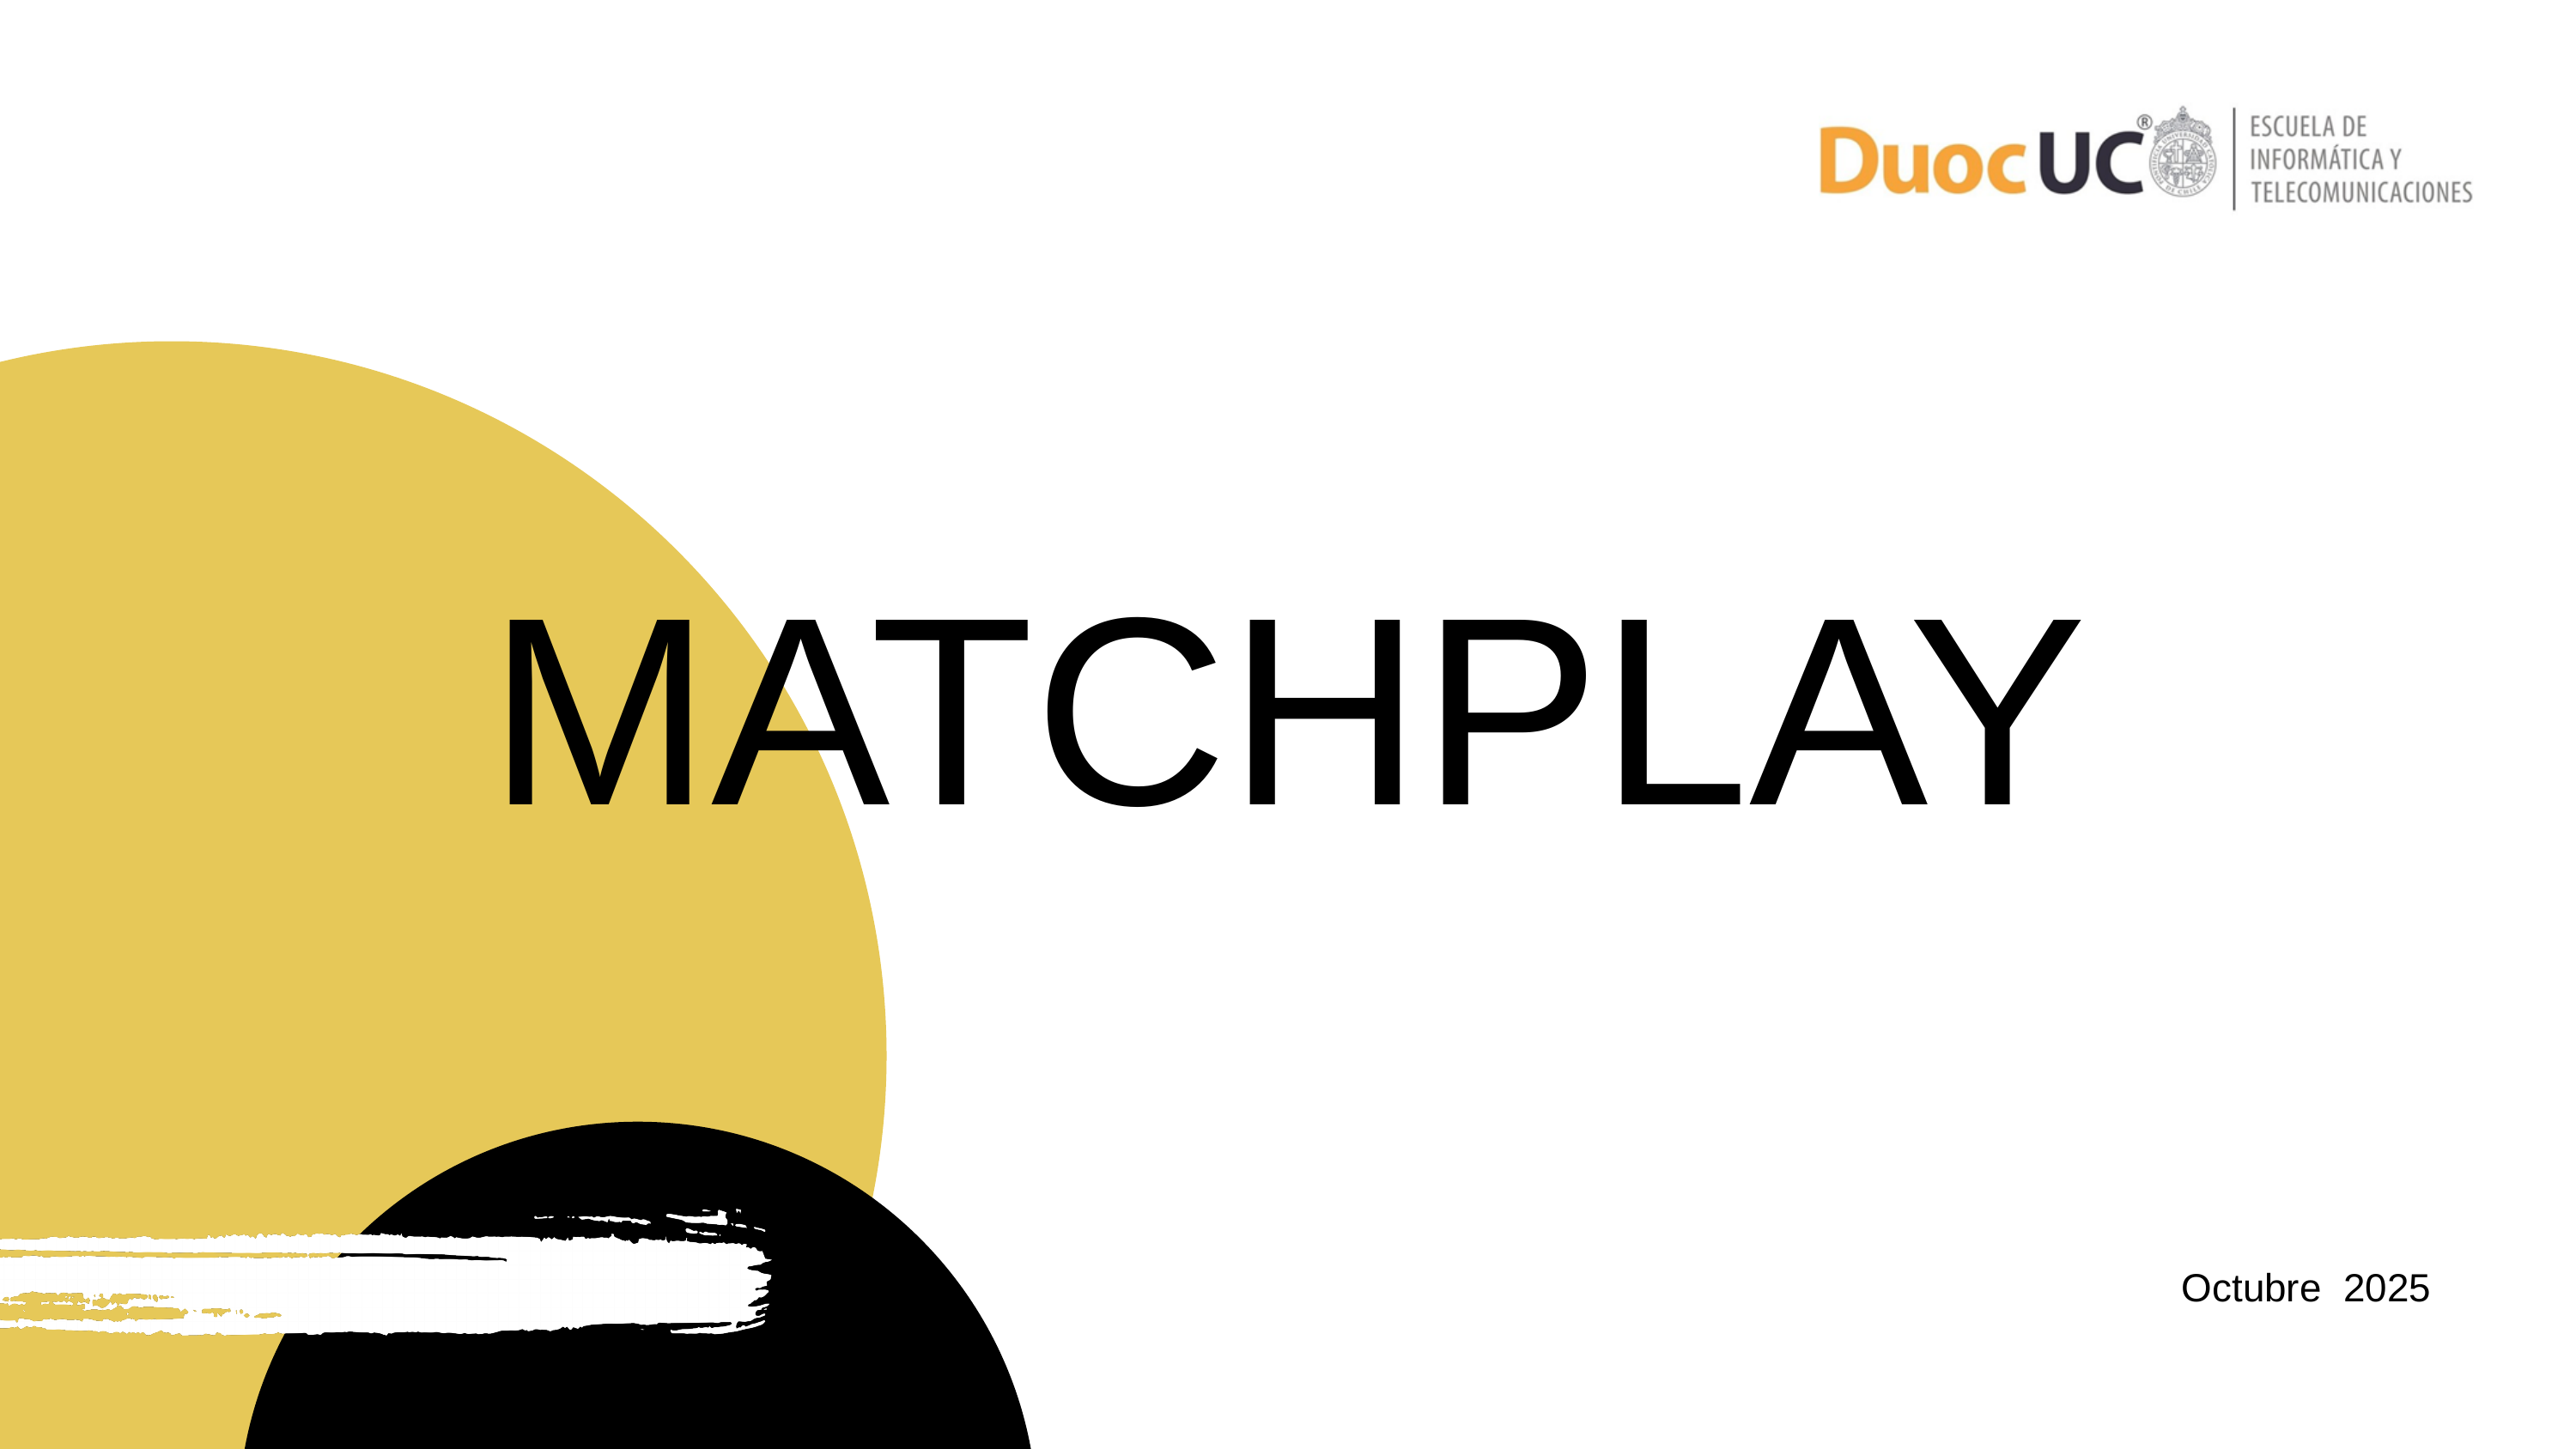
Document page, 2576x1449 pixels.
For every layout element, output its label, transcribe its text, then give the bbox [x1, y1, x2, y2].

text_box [0, 341, 887, 1449]
text_box Octubre 2025 [1598, 1243, 2432, 1310]
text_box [238, 1121, 1038, 1449]
text_box MATCHPLAY [890, 427, 2432, 858]
text_box [1819, 90, 2474, 255]
